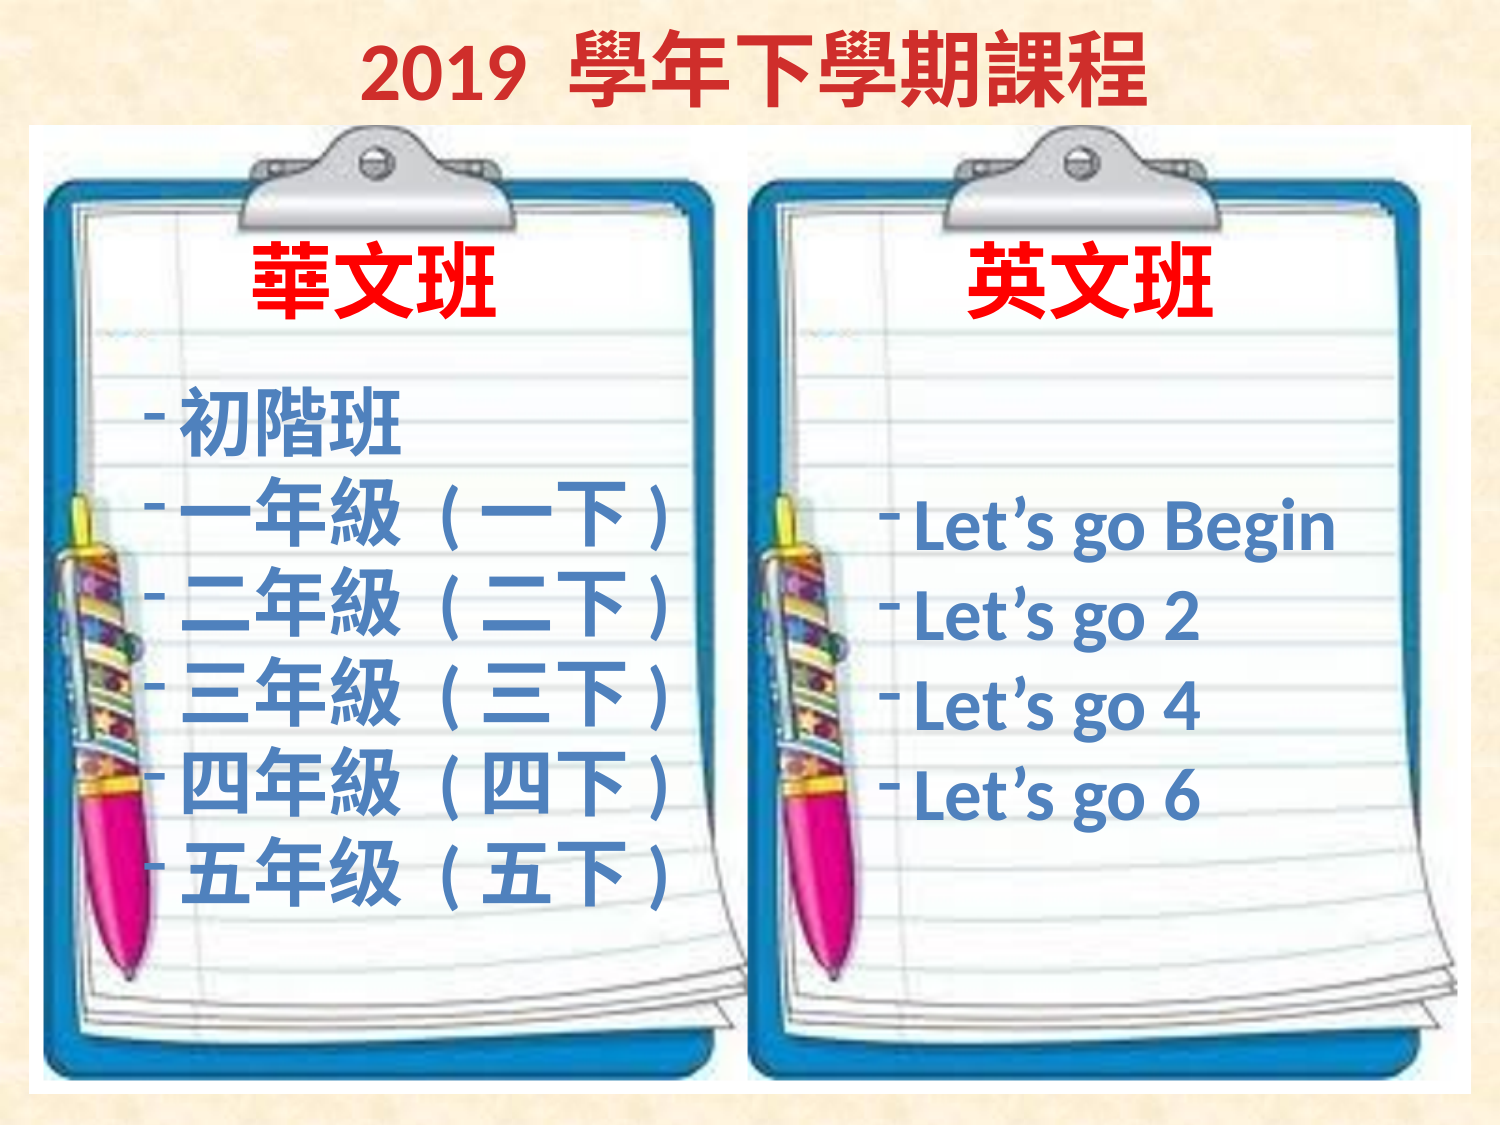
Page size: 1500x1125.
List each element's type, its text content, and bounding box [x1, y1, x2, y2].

text_box 2019 學年下學期課程 [344, 9, 1165, 123]
picture [0, 0, 1500, 1125]
